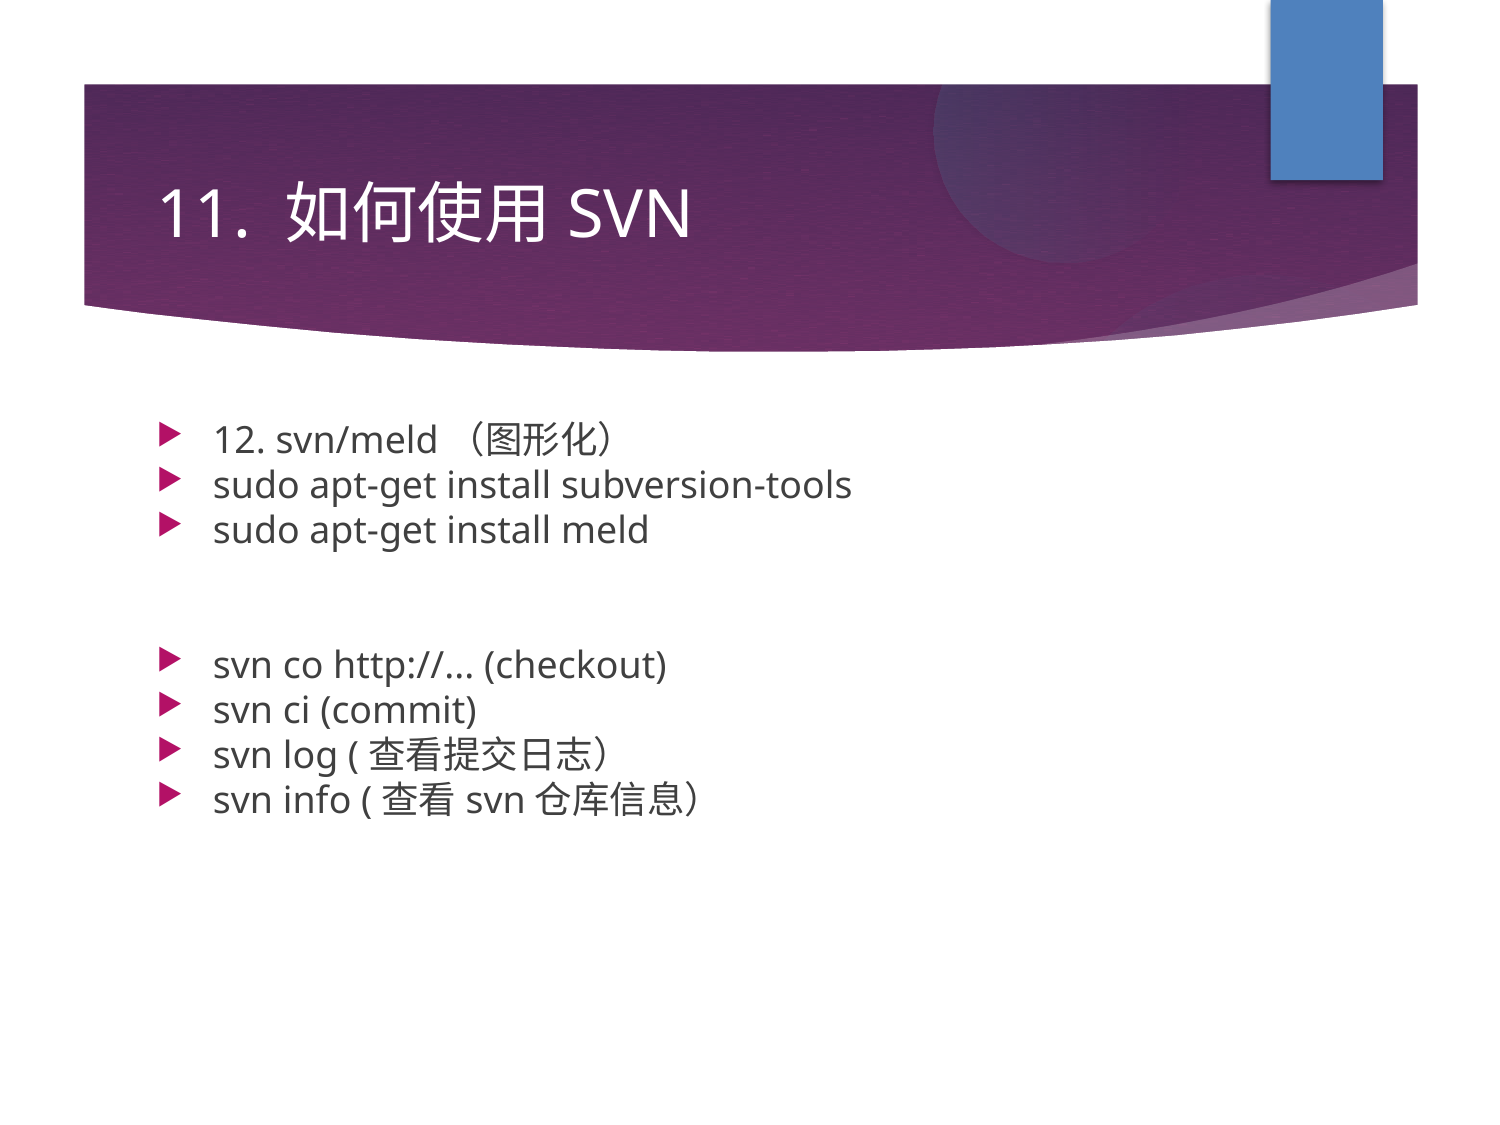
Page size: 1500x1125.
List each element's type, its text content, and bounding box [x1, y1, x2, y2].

picture [85, 85, 1417, 351]
text_box Ctrl + Alt + t 快速打开Shell history 查看命令行历史 !xx 执行最近一次以xx开头的命令 !! 执行上一个命令 TAB键 自动补全命令 Ctrl+r byobu (sudo apt-get install) 后台shell cd – 回到上一次目录 nautilus . 在图形文件浏览器打开当前目录 [1241, 288, 1381, 328]
text_box 11. 如何使用SVN [141, 152, 1183, 269]
text_box 12. svn/meld（图形化） sudo apt-get install subversion-tools sudo apt-get install meld svn co http://... (checkout) svn ci (commit) svn log (查看提交日志） svn info (查看svn仓库信息） [141, 408, 1183, 988]
